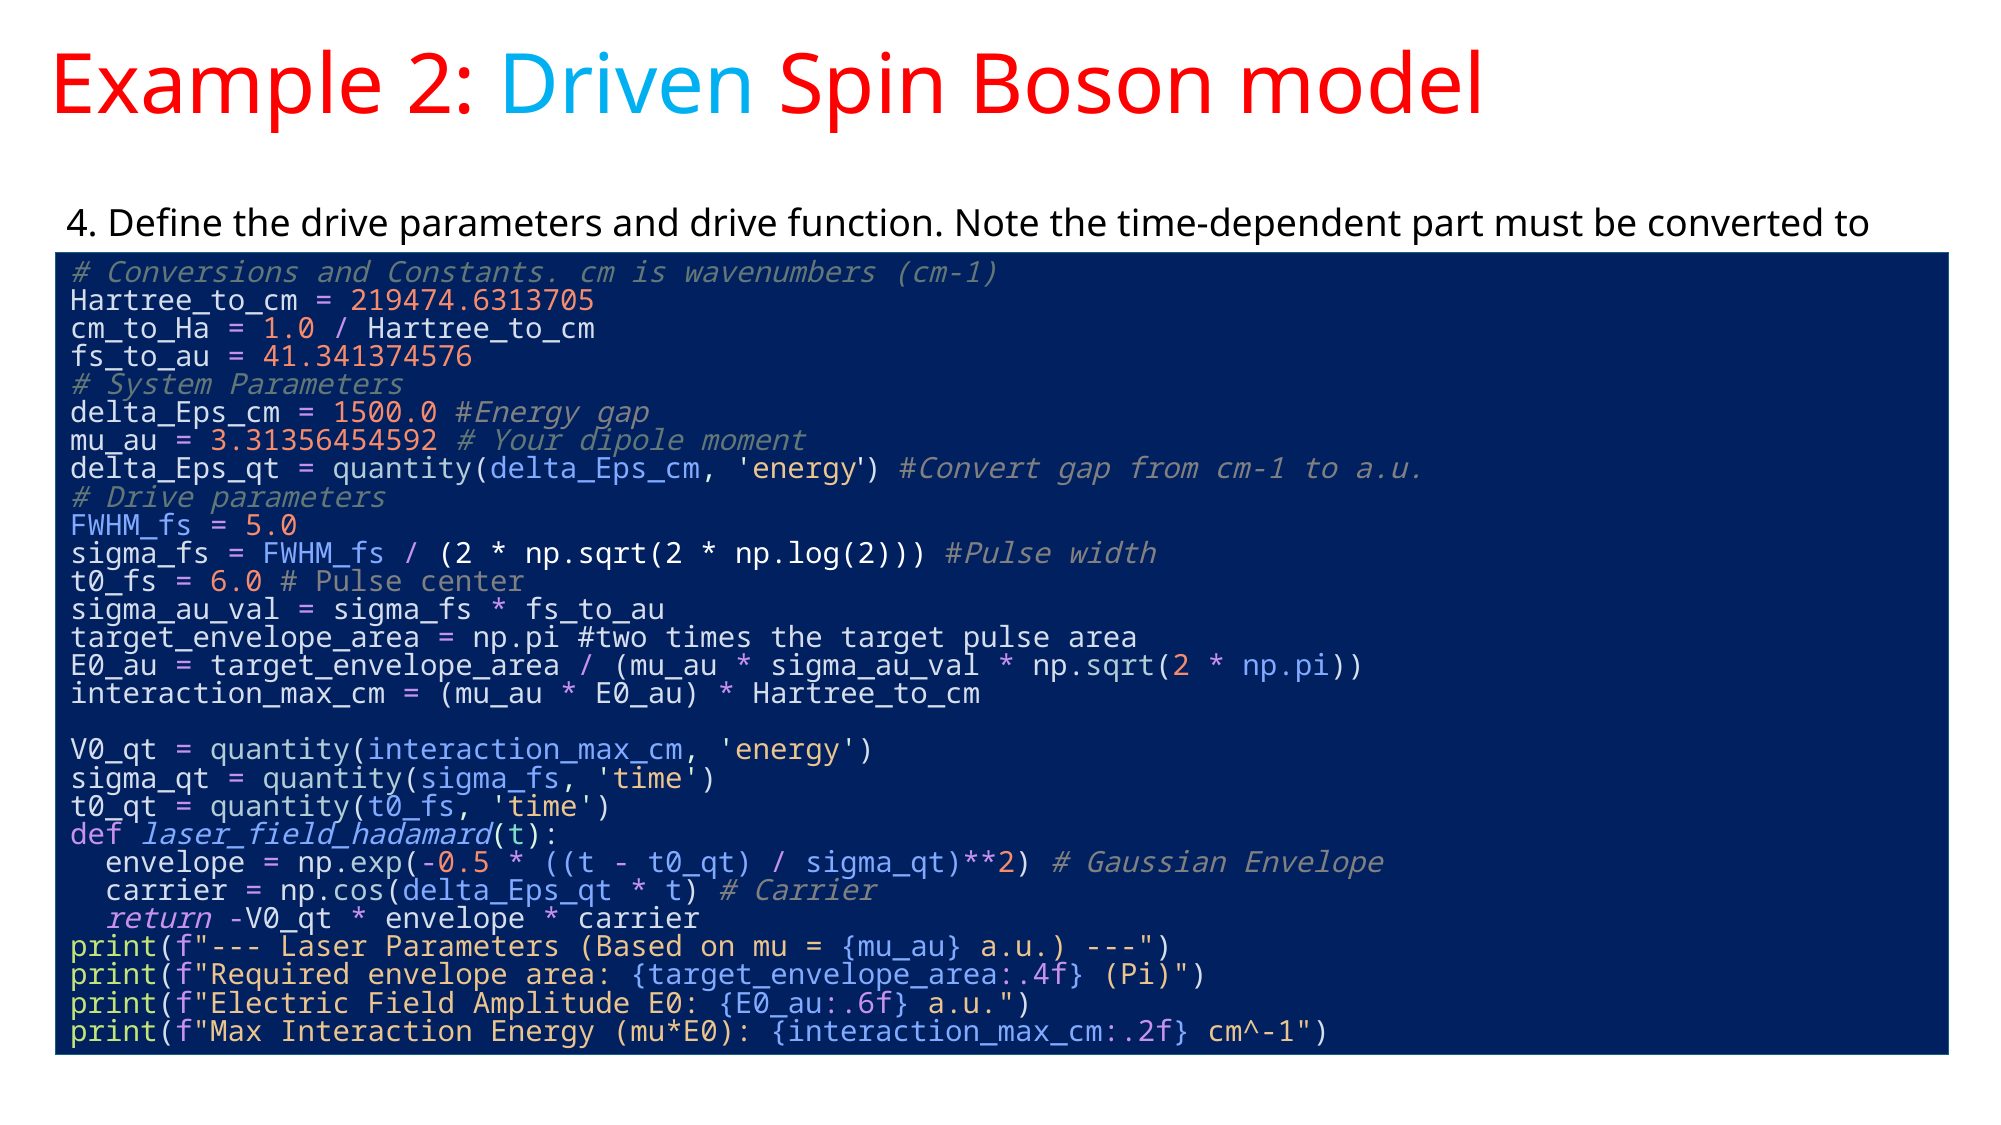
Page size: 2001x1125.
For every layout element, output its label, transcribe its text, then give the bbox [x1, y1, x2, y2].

text_box # Conversions and Constants. cm is wavenumbers (cm-1) Hartree_to_cm = 219474.6313705 cm_to_Ha = 1.0 / Hartree_to_cm fs_to_au = 41.341374576 # System Parameters delta_Eps_cm = 1500.0 #Energy gap mu_au = 3.31356454592 # Your dipole moment delta_Eps_qt = quantity(delta_Eps_cm, 'energy') #Convert gap from cm-1 to a.u. # Drive parameters FWHM_fs = 5.0 sigma_fs = FWHM_fs / (2 * np.sqrt(2 * np.log(2))) #Pulse width t0_fs = 6.0 # Pulse center sigma_au_val = sigma_fs * fs_to_au target_envelope_area = np.pi #two times the target pulse area E0_au = target_envelope_area / (mu_au * sigma_au_val * np.sqrt(2 * np.pi)) interaction_max_cm = (mu_au * E0_au) * Hartree_to_cm V0_qt = quantity(interaction_max_cm, 'energy') sigma_qt = quantity(sigma_fs, 'time') t0_qt = quantity(t0_fs, 'time') def laser_field_hadamard(t): envelope = np.exp(-0.5 * ((t - t0_qt) / sigma_qt)**2) # Gaussian Envelope carrier = np.cos(delta_Eps_qt * t) # Carrier return -V0_qt * envelope * carrier print(f"--- Laser Parameters (Based on mu = {mu_au} a.u.) ---") print(f"Required envelope area: {target_envelope_area:.4f} (Pi)") print(f"Electric Field Amplitude E0: {E0_au:.6f} a.u.") print(f"Max Interaction Energy (mu*E0): {interaction_max_cm:.2f} cm^-1") [55, 252, 1949, 1055]
text_box 4. Define the drive parameters and drive function. Note the time-dependent part must be converted to TENSO units [51, 191, 1961, 297]
title Example 2: Driven Spin Boson model [34, 34, 1822, 141]
